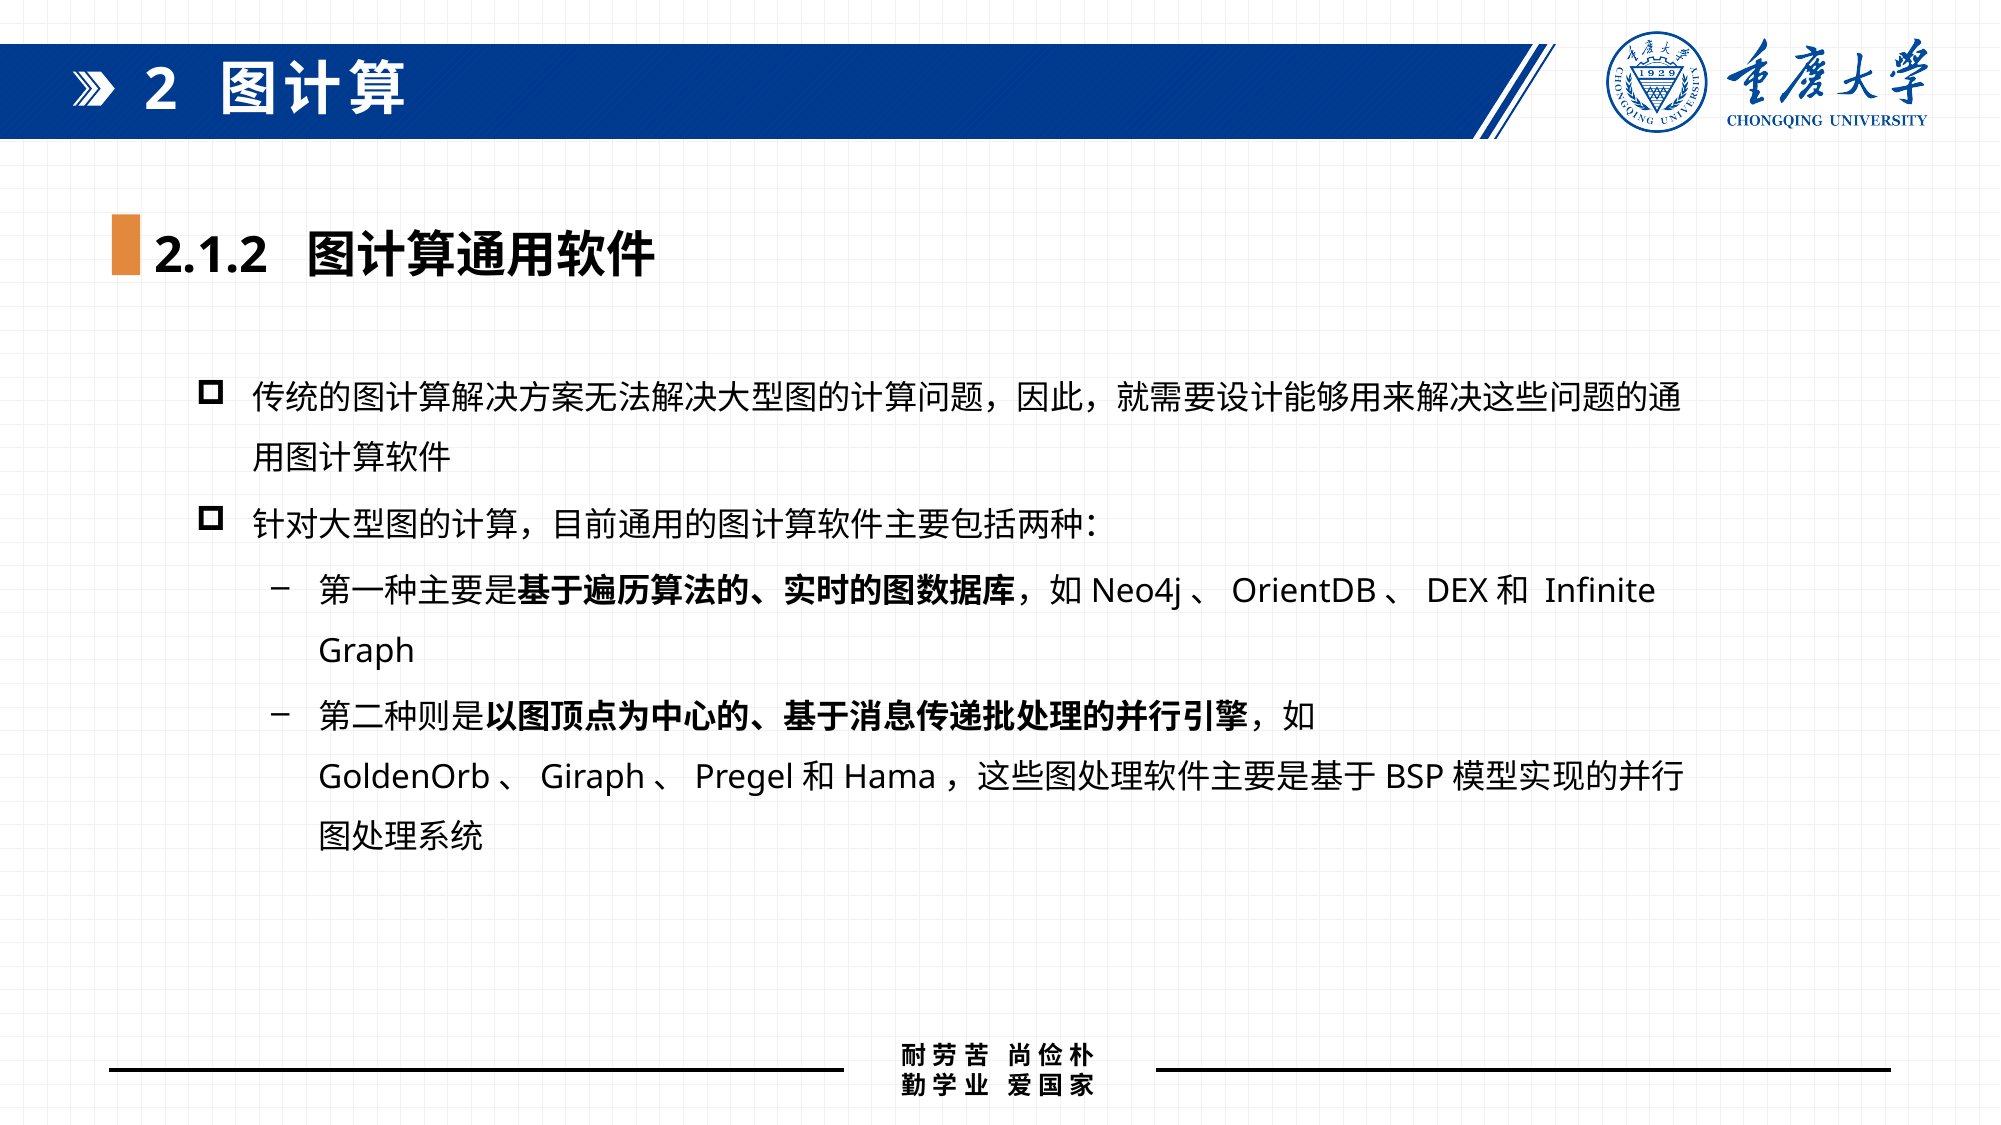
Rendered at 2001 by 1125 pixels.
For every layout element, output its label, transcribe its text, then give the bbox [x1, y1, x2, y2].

list 2.1.2 图计算通用软件 [139, 221, 1891, 283]
text_box 传统的图计算解决方案无法解决大型图的计算问题，因此，就需要设计能够用来解决这些问题的通用图计算软件 针对大型图的计算，目前通用的图计算软件主要包括两种： 第一种主要是基于遍历算法的、实时的图数据库，如Neo4j、OrientDB、DEX和 Infinite Graph 第二种则是以图顶点为中心的、基于消息传递批处理的并行引擎，如GoldenOrb、Giraph、Pregel和Hama，这些图处理软件主要是基于BSP模型实现的并行图处理系统 [181, 348, 1702, 823]
list 2 图计算 [108, 51, 1356, 136]
picture [1606, 31, 1928, 133]
